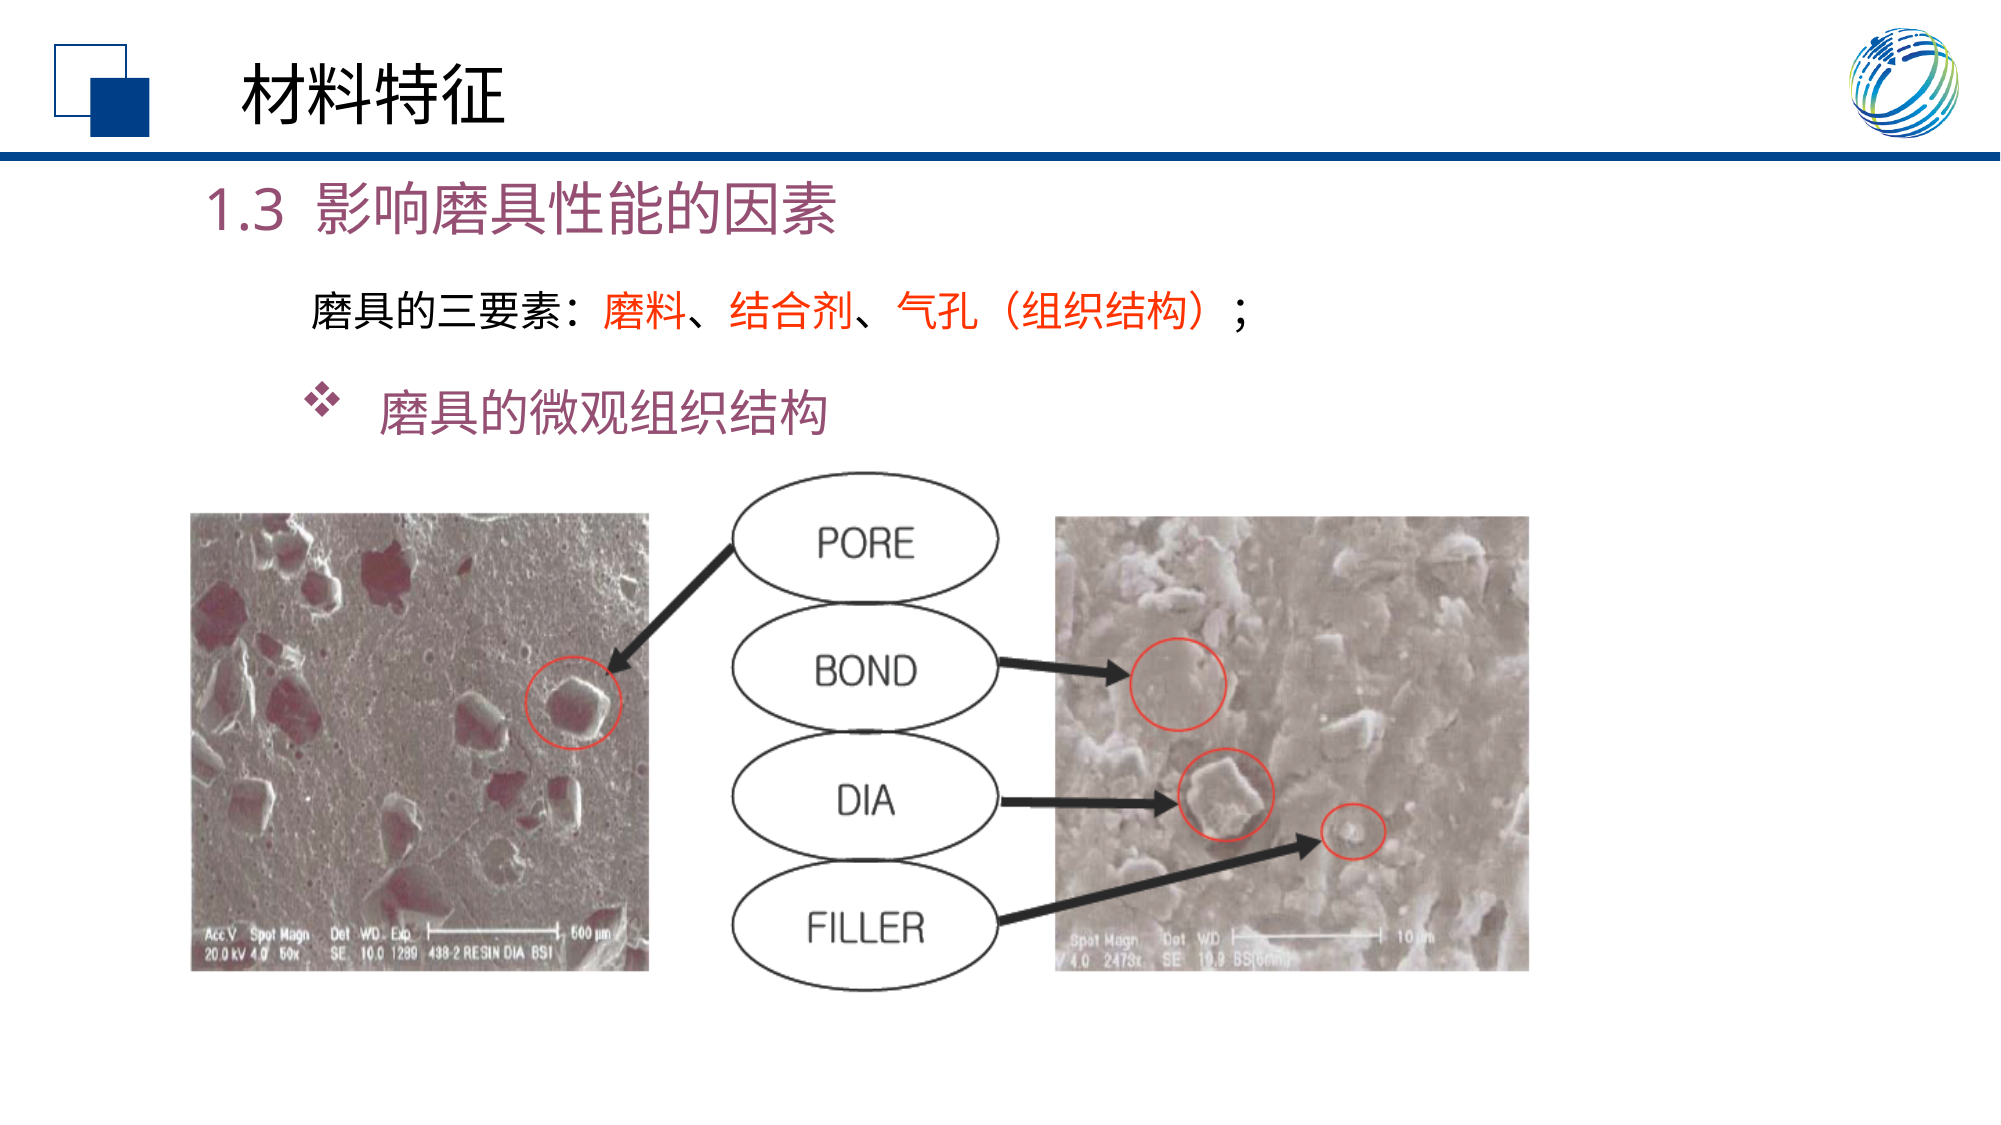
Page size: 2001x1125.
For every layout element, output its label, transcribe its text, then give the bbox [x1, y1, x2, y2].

text_box 1.3 影响磨具性能的因素 [188, 165, 947, 253]
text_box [54, 45, 150, 137]
picture [149, 448, 1561, 1005]
text_box 磨具的三要素：磨料、结合剂、气孔（组织结构）； [296, 283, 1325, 358]
text_box 磨具的微观组织结构 [285, 366, 1043, 448]
text_box 材料特征 [225, 45, 1094, 140]
picture [1845, 24, 1963, 142]
